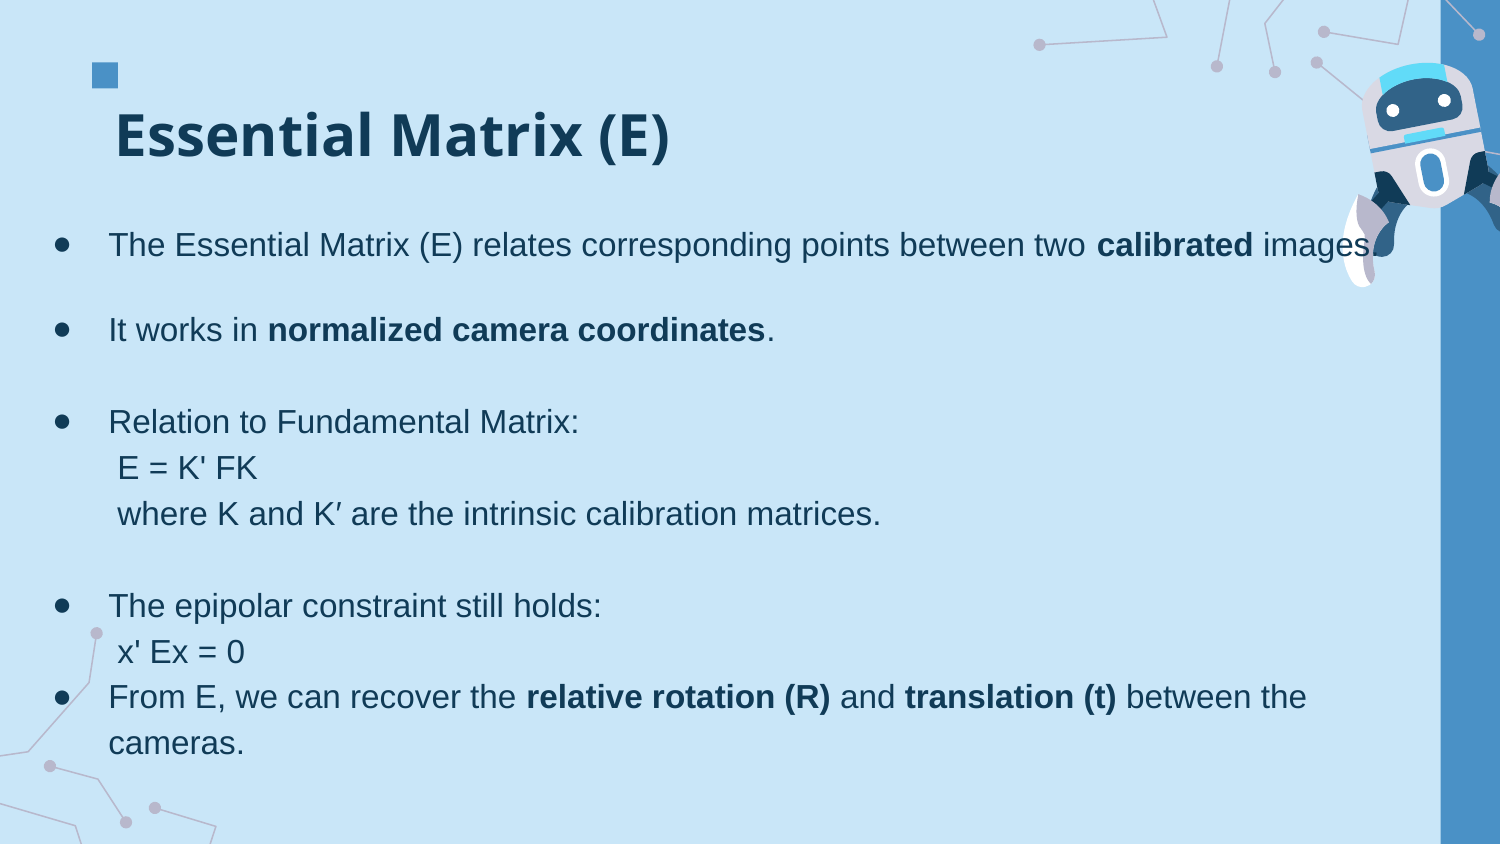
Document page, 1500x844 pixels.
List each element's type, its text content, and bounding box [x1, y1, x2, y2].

title Essential Matrix (E) [100, 72, 1364, 167]
text_box The Essential Matrix (E) relates corresponding points between two calibrated images. It works in normalized camera coordinates. Relation to Fundamental Matrix: E = K' FK where K and K′ are the intrinsic calibration matrices. The epipolar constraint still holds: x' Ex = 0 From E, we can recover the relative rotation (R) and translation (t) between the cameras. [18, 209, 1446, 778]
